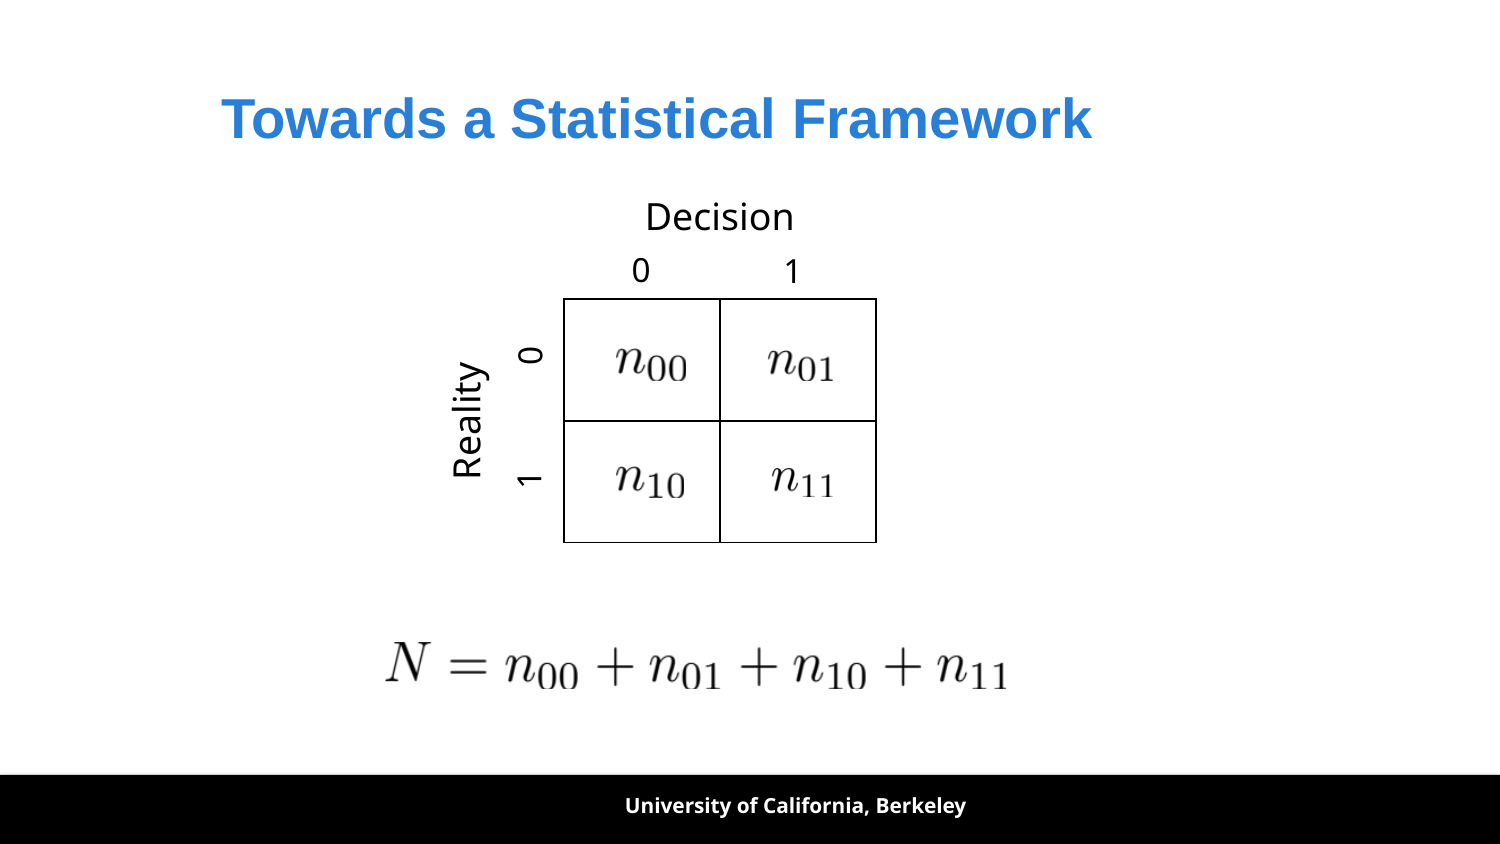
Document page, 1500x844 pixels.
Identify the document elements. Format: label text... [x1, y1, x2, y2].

text_box 1 [768, 243, 818, 298]
picture [766, 349, 833, 382]
text_box 0 [616, 242, 666, 297]
text_box Reality [435, 347, 496, 495]
picture [615, 465, 685, 498]
text_box Decision [630, 185, 811, 246]
table_header [721, 300, 875, 420]
table_header [565, 300, 719, 420]
text_box 1 [500, 455, 556, 505]
title Towards a Statistical Framework [205, 45, 1284, 186]
picture [615, 347, 687, 381]
picture [384, 641, 1007, 689]
text_box 0 [501, 331, 557, 381]
picture [770, 468, 833, 498]
table_cell [721, 422, 875, 542]
table_cell [565, 422, 719, 542]
footer University of California, Berkeley [320, 785, 1271, 838]
